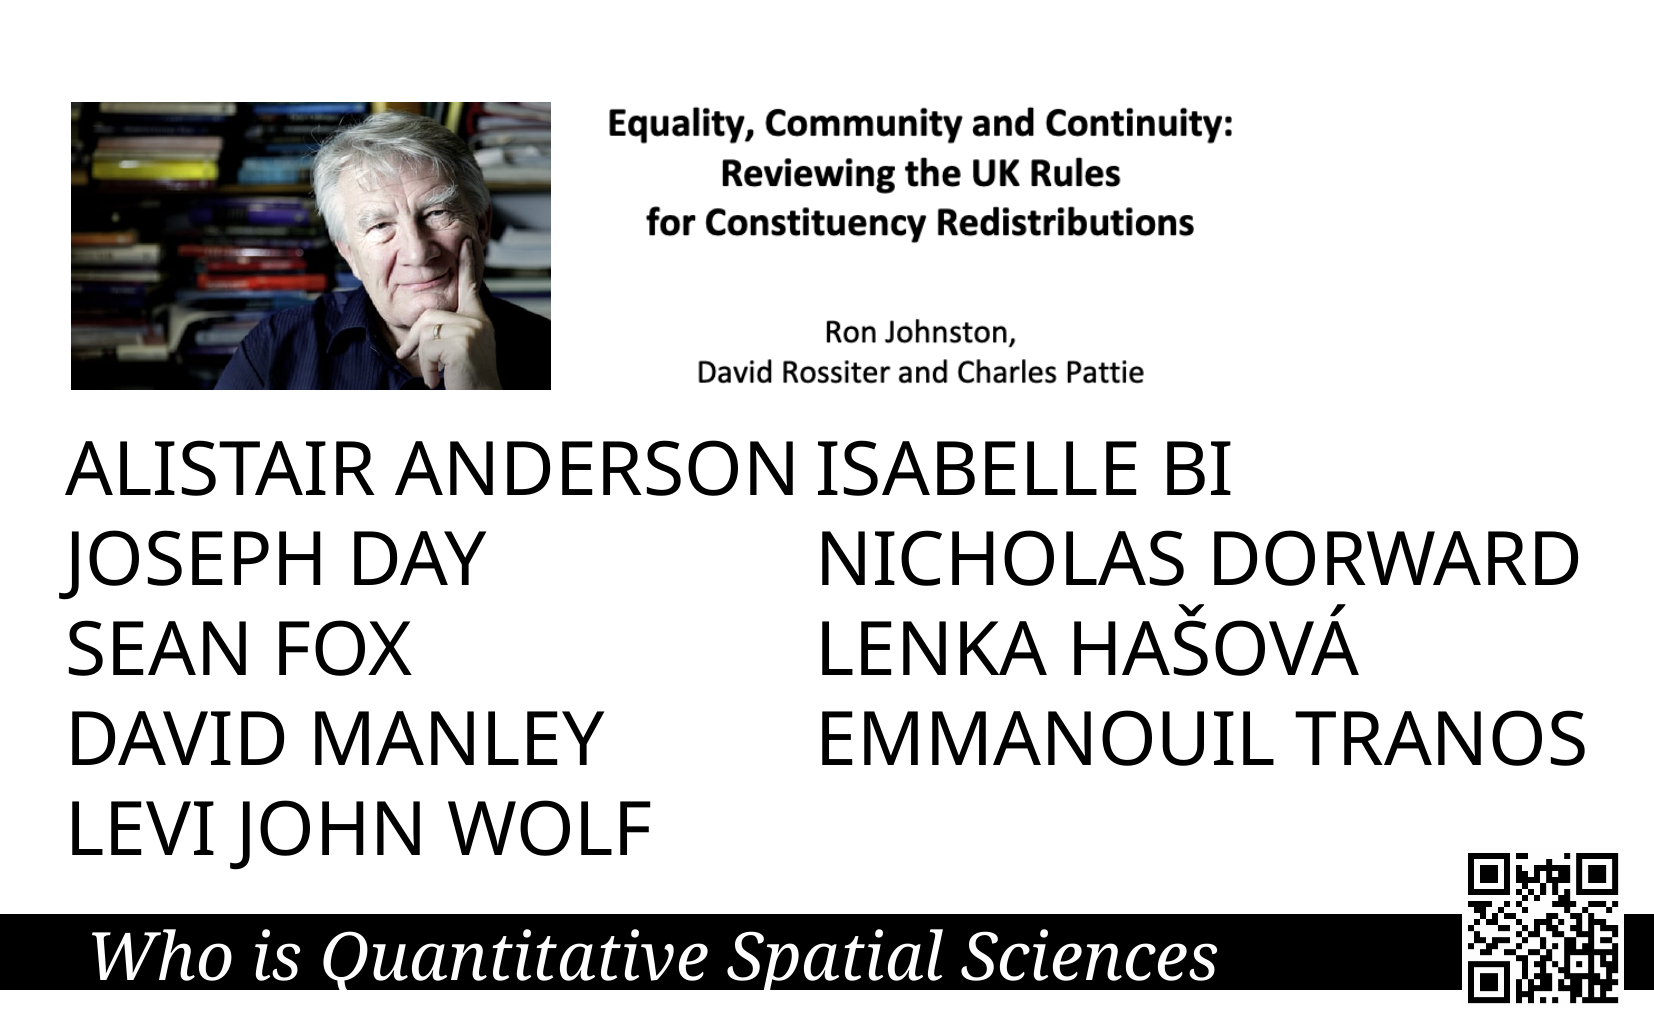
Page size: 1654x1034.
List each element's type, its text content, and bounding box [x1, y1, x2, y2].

text_box Alistair Anderson Isabelle Bi Joseph Day Nicholas Dorward Sean Fox Lenka Hašová David Manley Emmanouil Tranos Levi John Wolf [50, 413, 1654, 878]
picture [587, 89, 1251, 414]
text_box Who is Quantitative Spatial Sciences Lab? [71, 906, 1293, 1020]
picture [71, 101, 551, 390]
picture [1462, 847, 1624, 1009]
